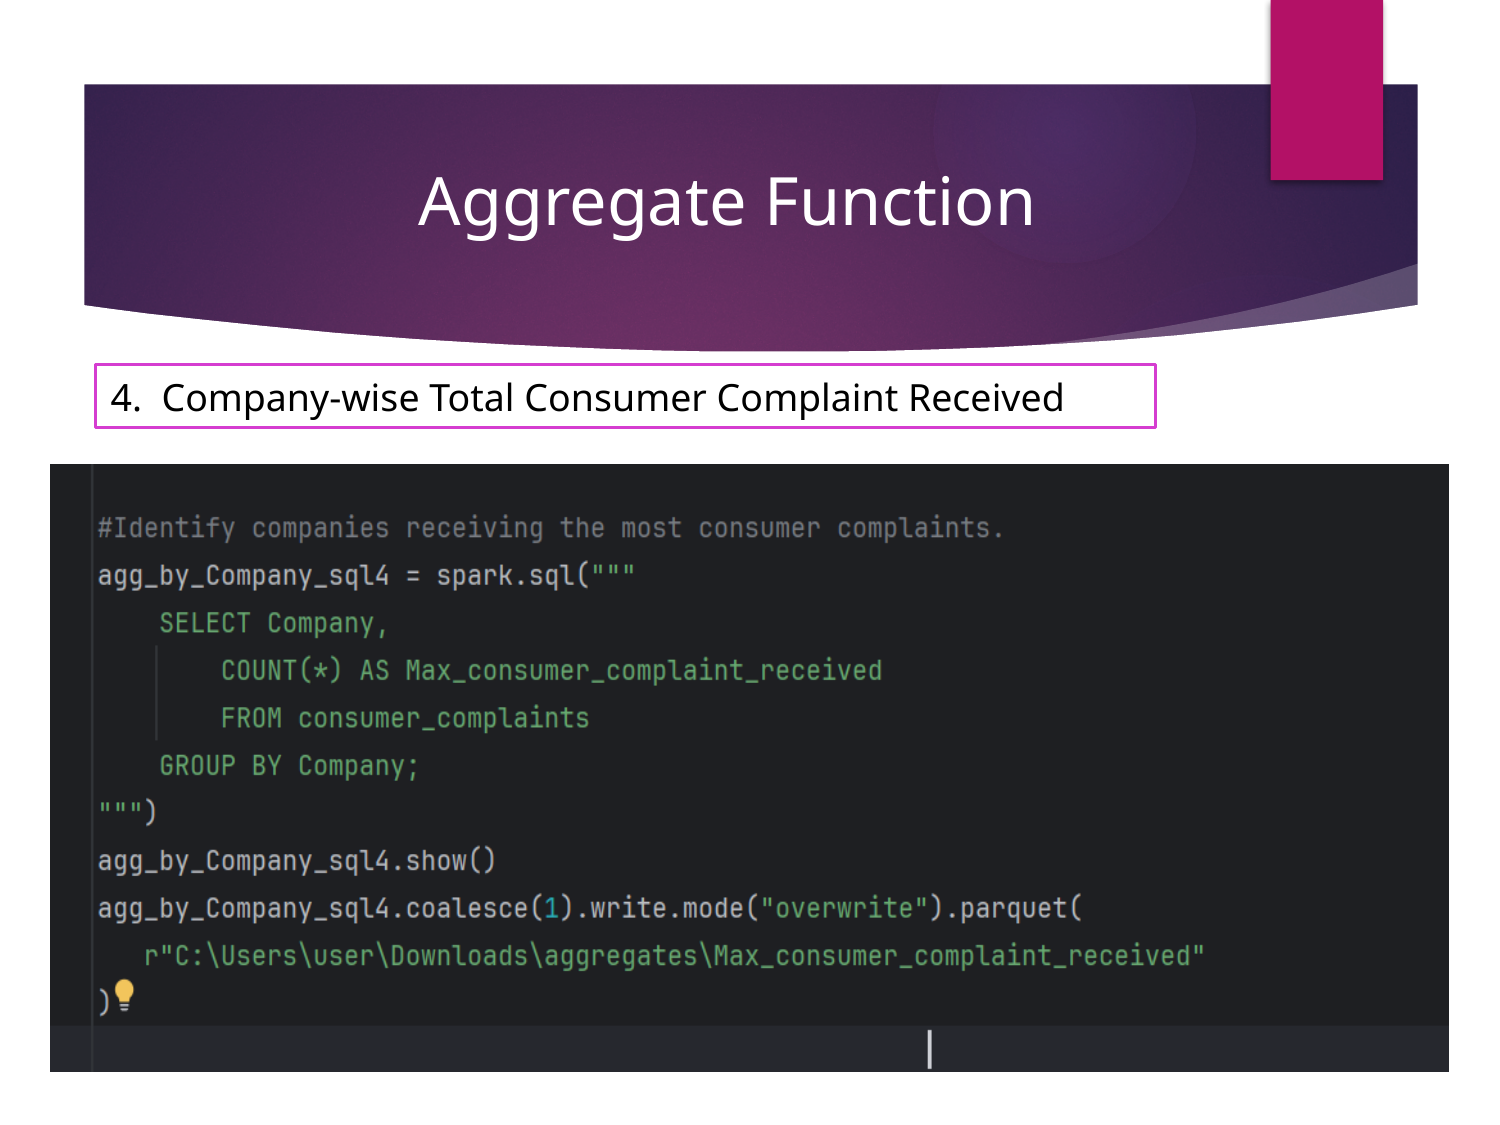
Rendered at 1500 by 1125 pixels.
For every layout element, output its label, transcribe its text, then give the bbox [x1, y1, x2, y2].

picture [50, 464, 1450, 1072]
text_box 4. Company-wise Total Consumer Complaint Received [94, 363, 1157, 429]
title Aggregate Function [95, 33, 1360, 365]
